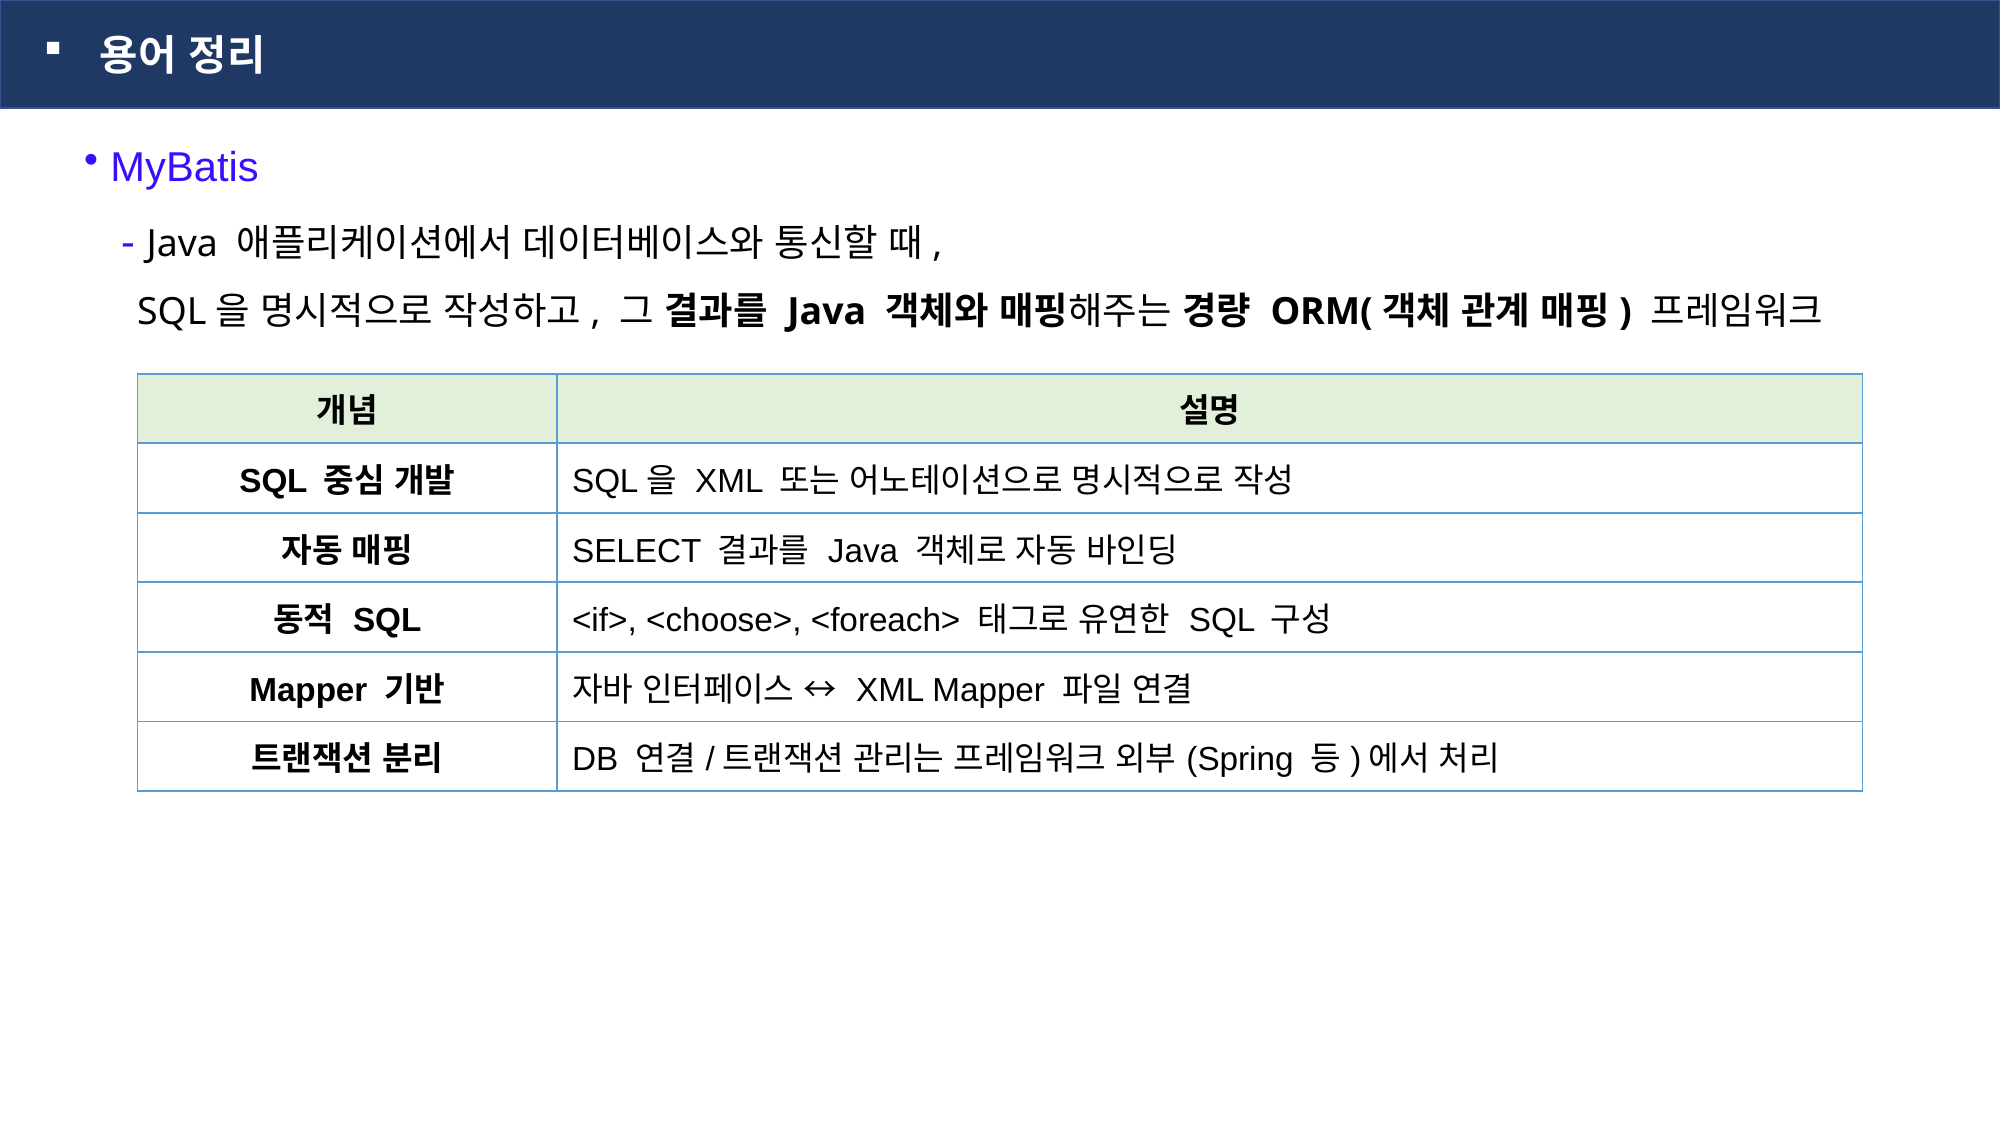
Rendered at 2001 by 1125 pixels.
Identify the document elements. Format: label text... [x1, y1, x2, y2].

table_header 개념 [138, 375, 556, 442]
table_cell SQL을 XML 또는 어노테이션으로 명시적으로 작성 [558, 444, 1862, 512]
table_cell 자동 매핑 [138, 514, 556, 581]
table_cell <if>, <choose>, <foreach> 태그로 유연한 SQL 구성 [558, 583, 1862, 651]
table_cell 자바 인터페이스 ↔ XML Mapper 파일 연결 [558, 653, 1862, 721]
table_cell 동적 SQL [138, 583, 556, 651]
table_cell SQL 중심 개발 [138, 444, 556, 512]
table_cell DB 연결/트랜잭션 관리는 프레임워크 외부(Spring 등)에서 처리 [558, 722, 1862, 790]
table_cell 트랜잭션 분리 [138, 722, 556, 790]
table_header 설명 [558, 375, 1862, 442]
text_box MyBatis - Java 애플리케이션에서 데이터베이스와 통신할 때, SQL을 명시적으로 작성하고, 그 결과를 Java 객체와 매핑해주는 경량 ORM(객체 관계 매핑) 프레임워크 [69, 107, 1931, 340]
table_cell SELECT 결과를 Java 객체로 자동 바인딩 [558, 514, 1862, 581]
table_cell Mapper 기반 [138, 653, 556, 721]
text_box 용어 정리 [0, 0, 2000, 109]
